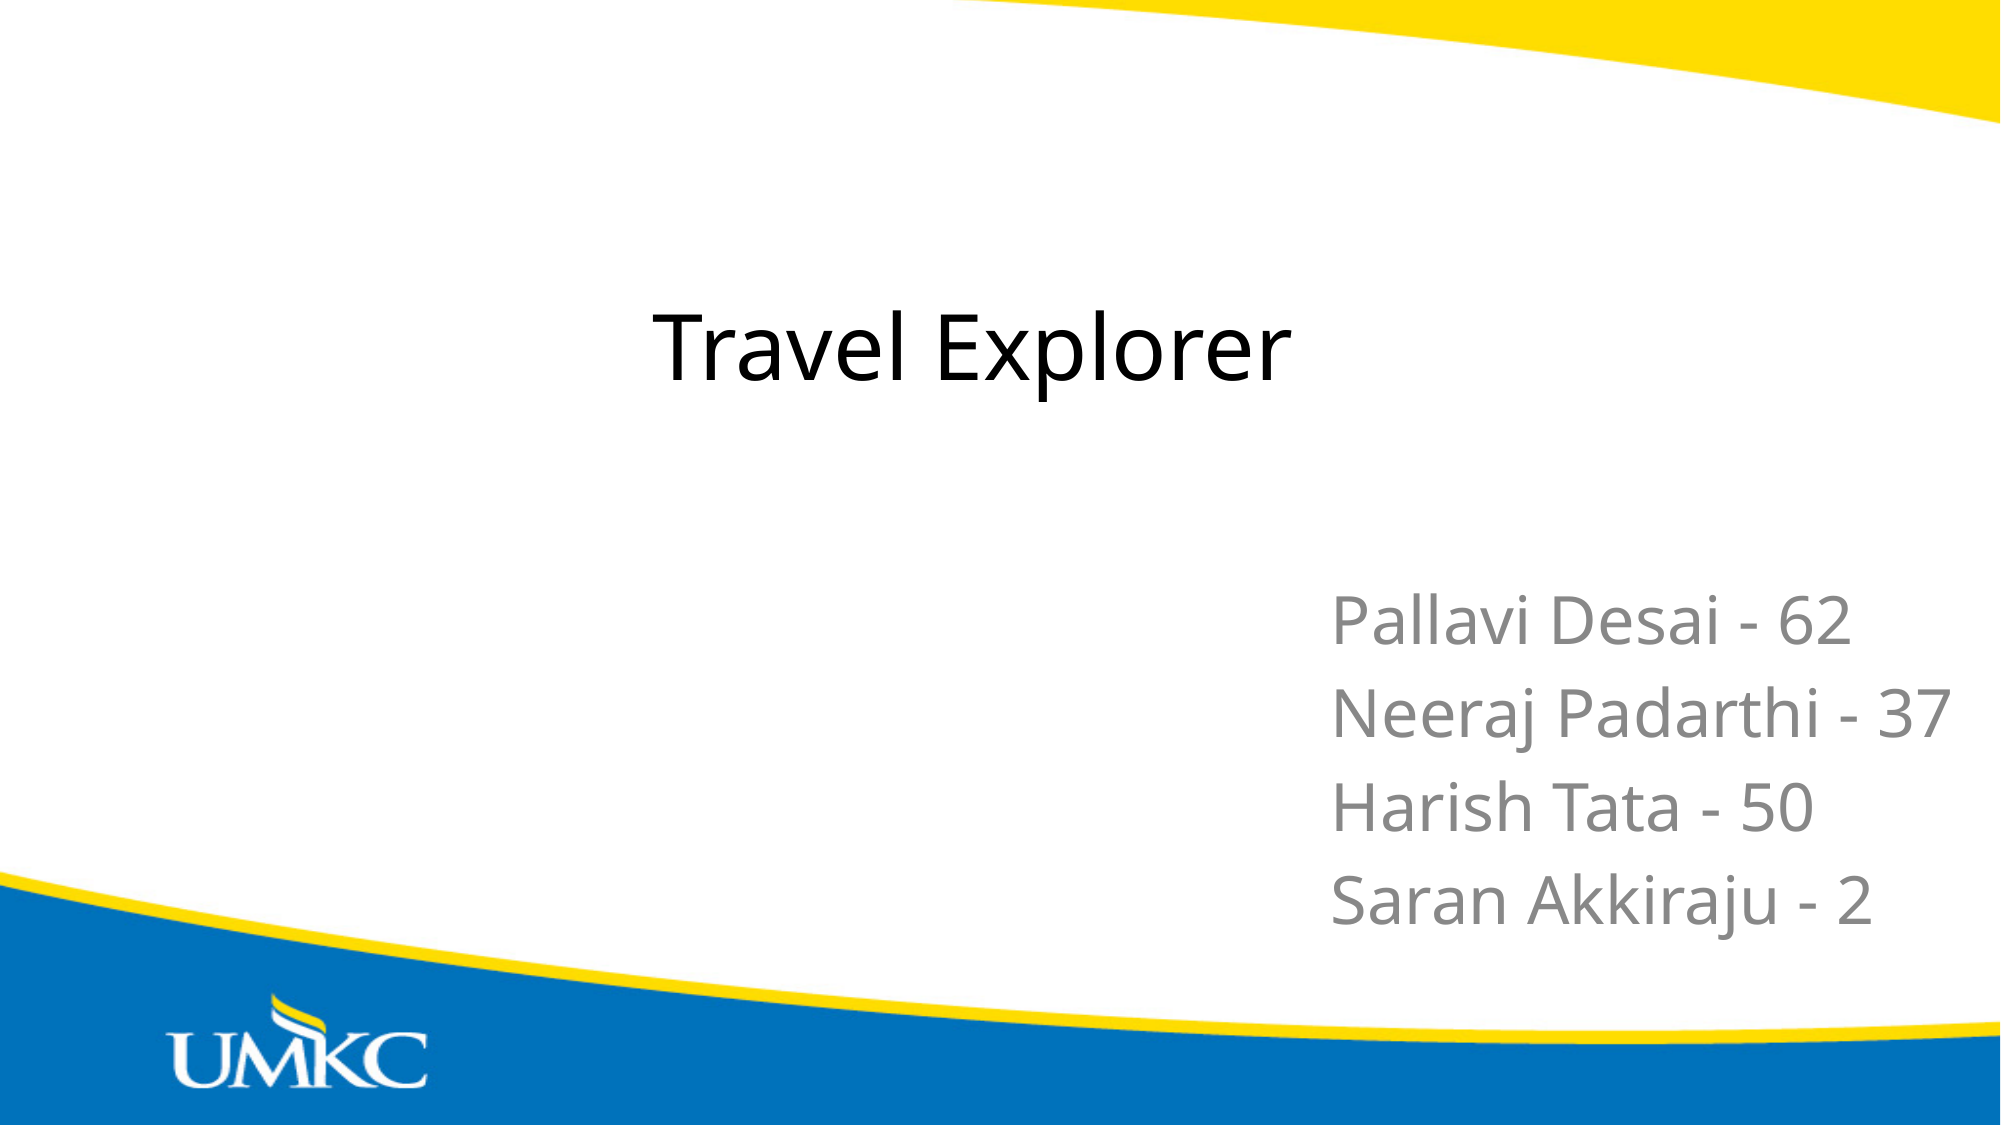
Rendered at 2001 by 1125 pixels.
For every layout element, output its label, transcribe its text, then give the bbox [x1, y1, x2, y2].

title Travel Explorer [486, 242, 1460, 445]
subtitle Pallavi Desai - 62 Neeraj Padarthi - 37 Harish Tata - 50 Saran Akkiraju - 2 [1282, 476, 1971, 1000]
picture [0, 0, 2001, 1125]
